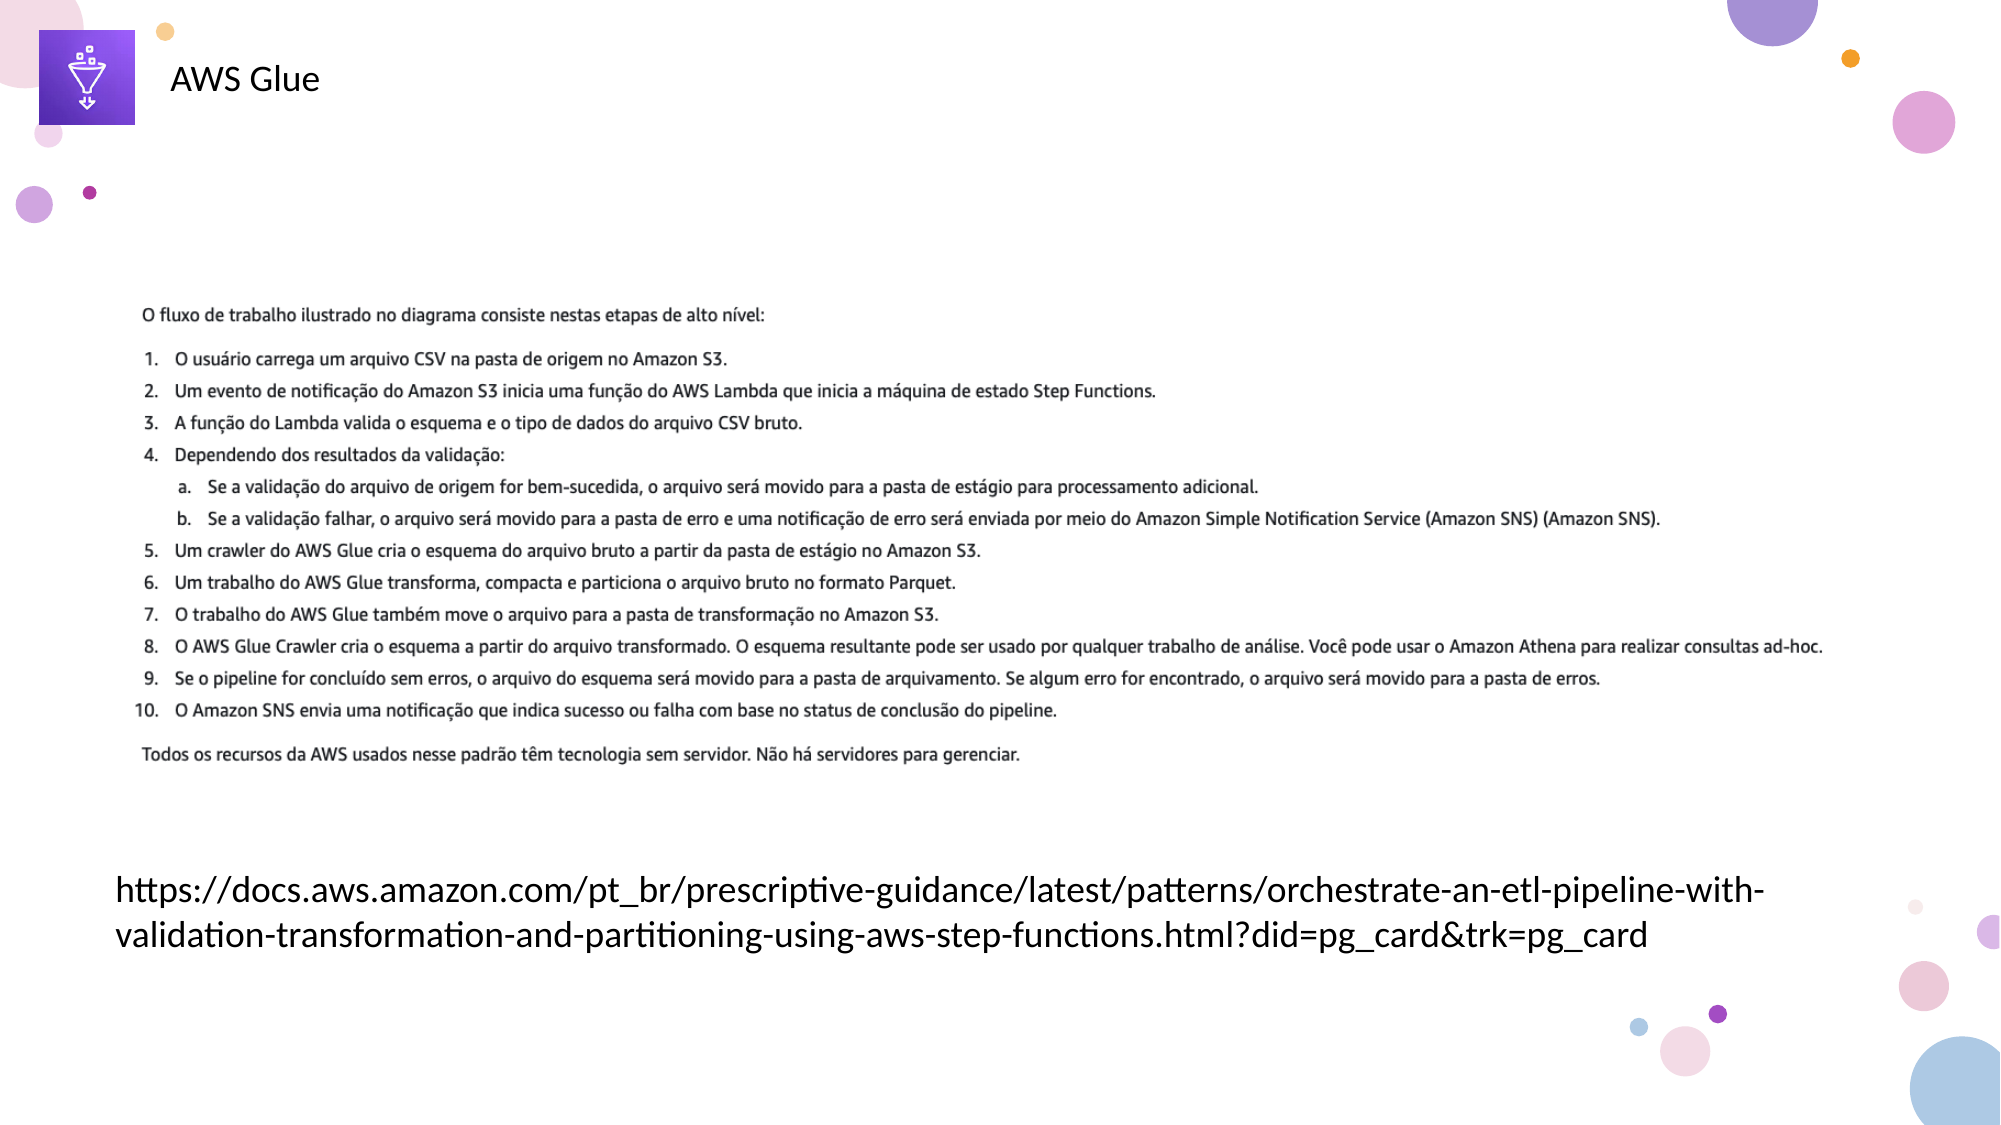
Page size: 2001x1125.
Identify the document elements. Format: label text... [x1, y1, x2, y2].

text_box AWS Glue [155, 46, 357, 107]
picture [100, 285, 1844, 786]
picture [39, 30, 135, 125]
text_box https://docs.aws.amazon.com/pt_br/prescriptive-guidance/latest/patterns/orchestrate-an-etl-pipeline-with-validation-transformation-and-partitioning-using-aws-step-functions.html?did=pg_card&trk=pg_card [100, 857, 1870, 963]
